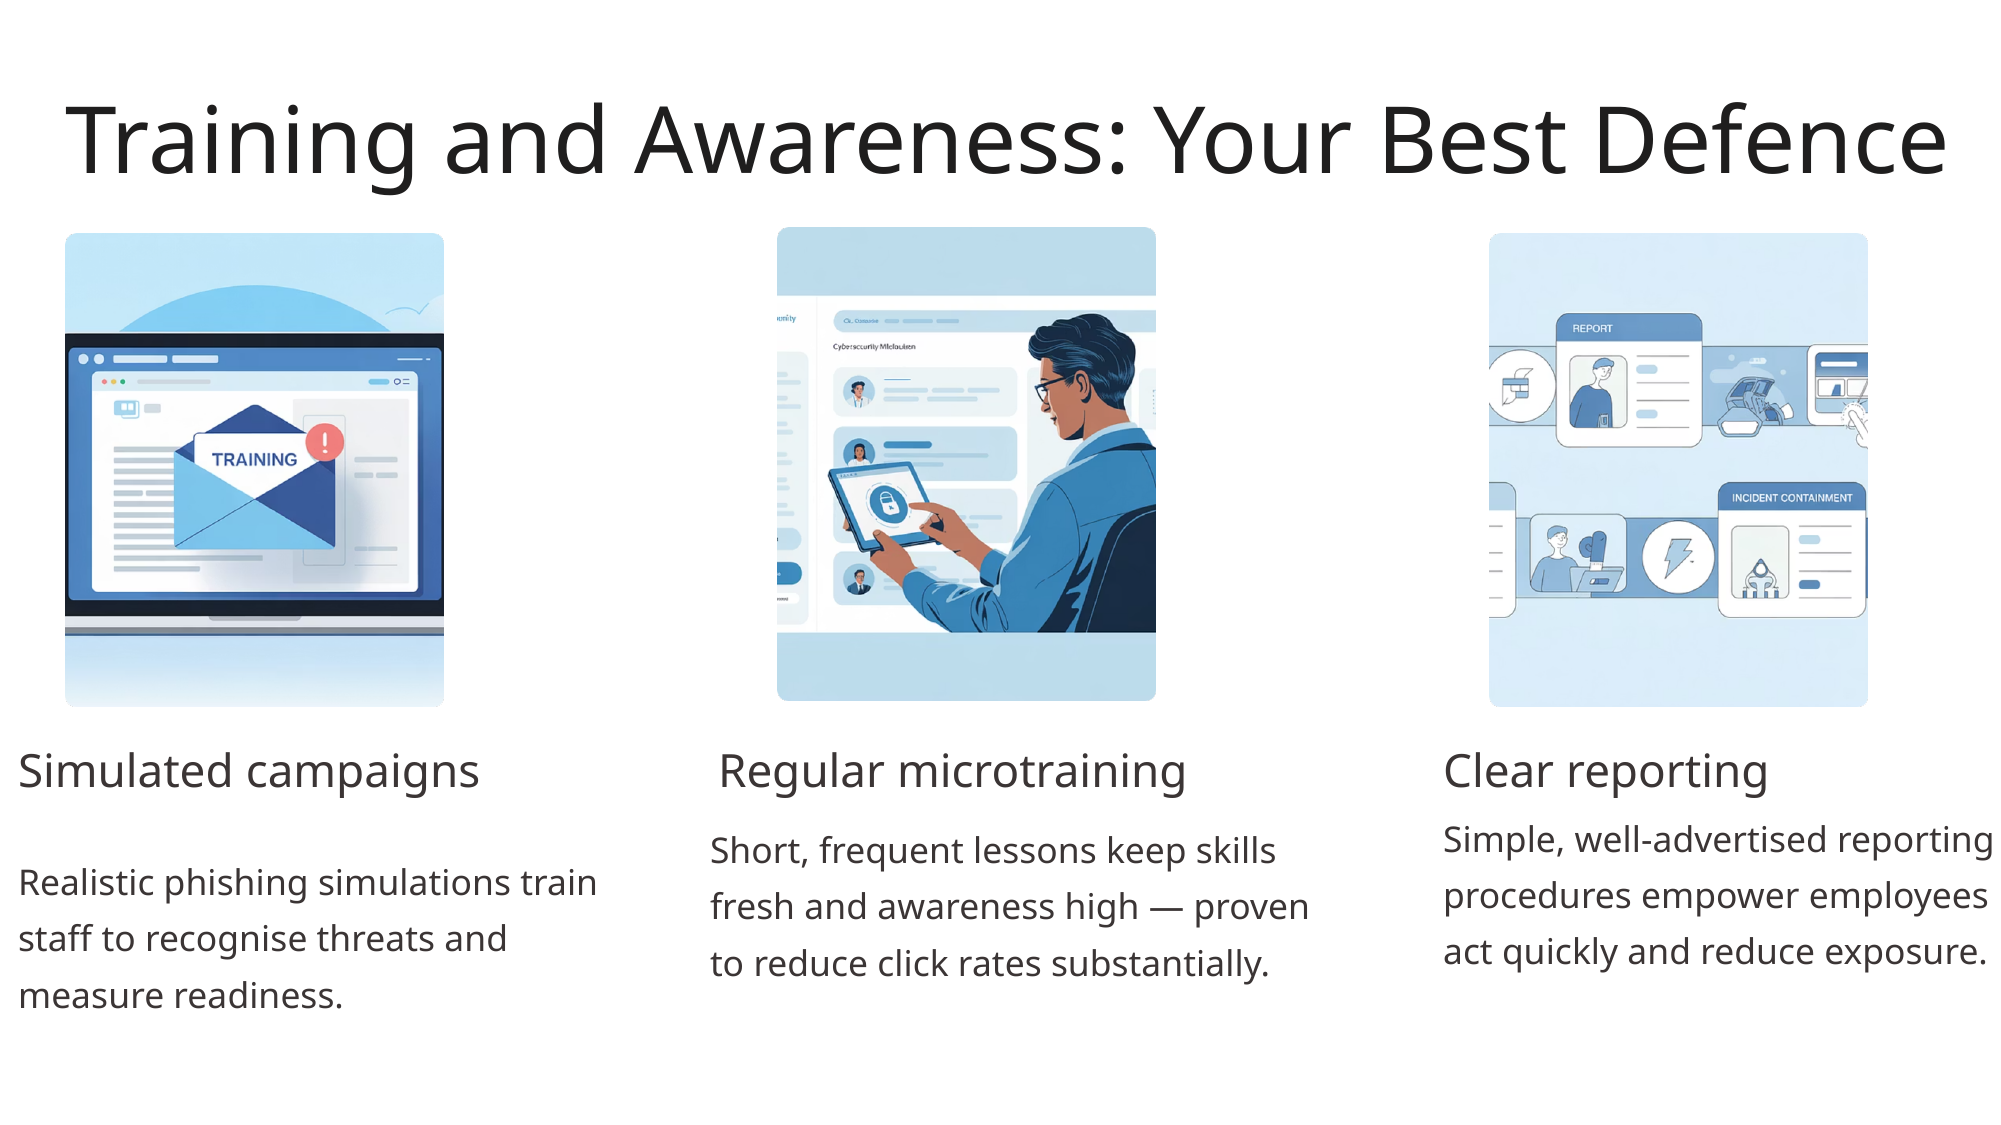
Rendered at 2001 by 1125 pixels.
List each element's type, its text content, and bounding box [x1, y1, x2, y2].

text_box Training and Awareness: Your Best Defence [65, 75, 2000, 138]
text_box Realistic phishing simulations train staff to recognise threats and measure readiness. [18, 846, 624, 1026]
picture [1489, 233, 1868, 707]
text_box Simple, well-advertised reporting procedures empower employees act quickly and reduce exposure. [1443, 802, 2000, 1026]
text_box Regular microtraining [718, 738, 1215, 770]
picture [64, 233, 444, 707]
text_box Clear reporting [1443, 738, 1887, 769]
text_box Simulated campaigns [18, 738, 511, 770]
picture [777, 227, 1156, 701]
text_box Short, frequent lessons keep skills fresh and awareness high — proven to reduce click rates substantially. [709, 814, 1316, 994]
